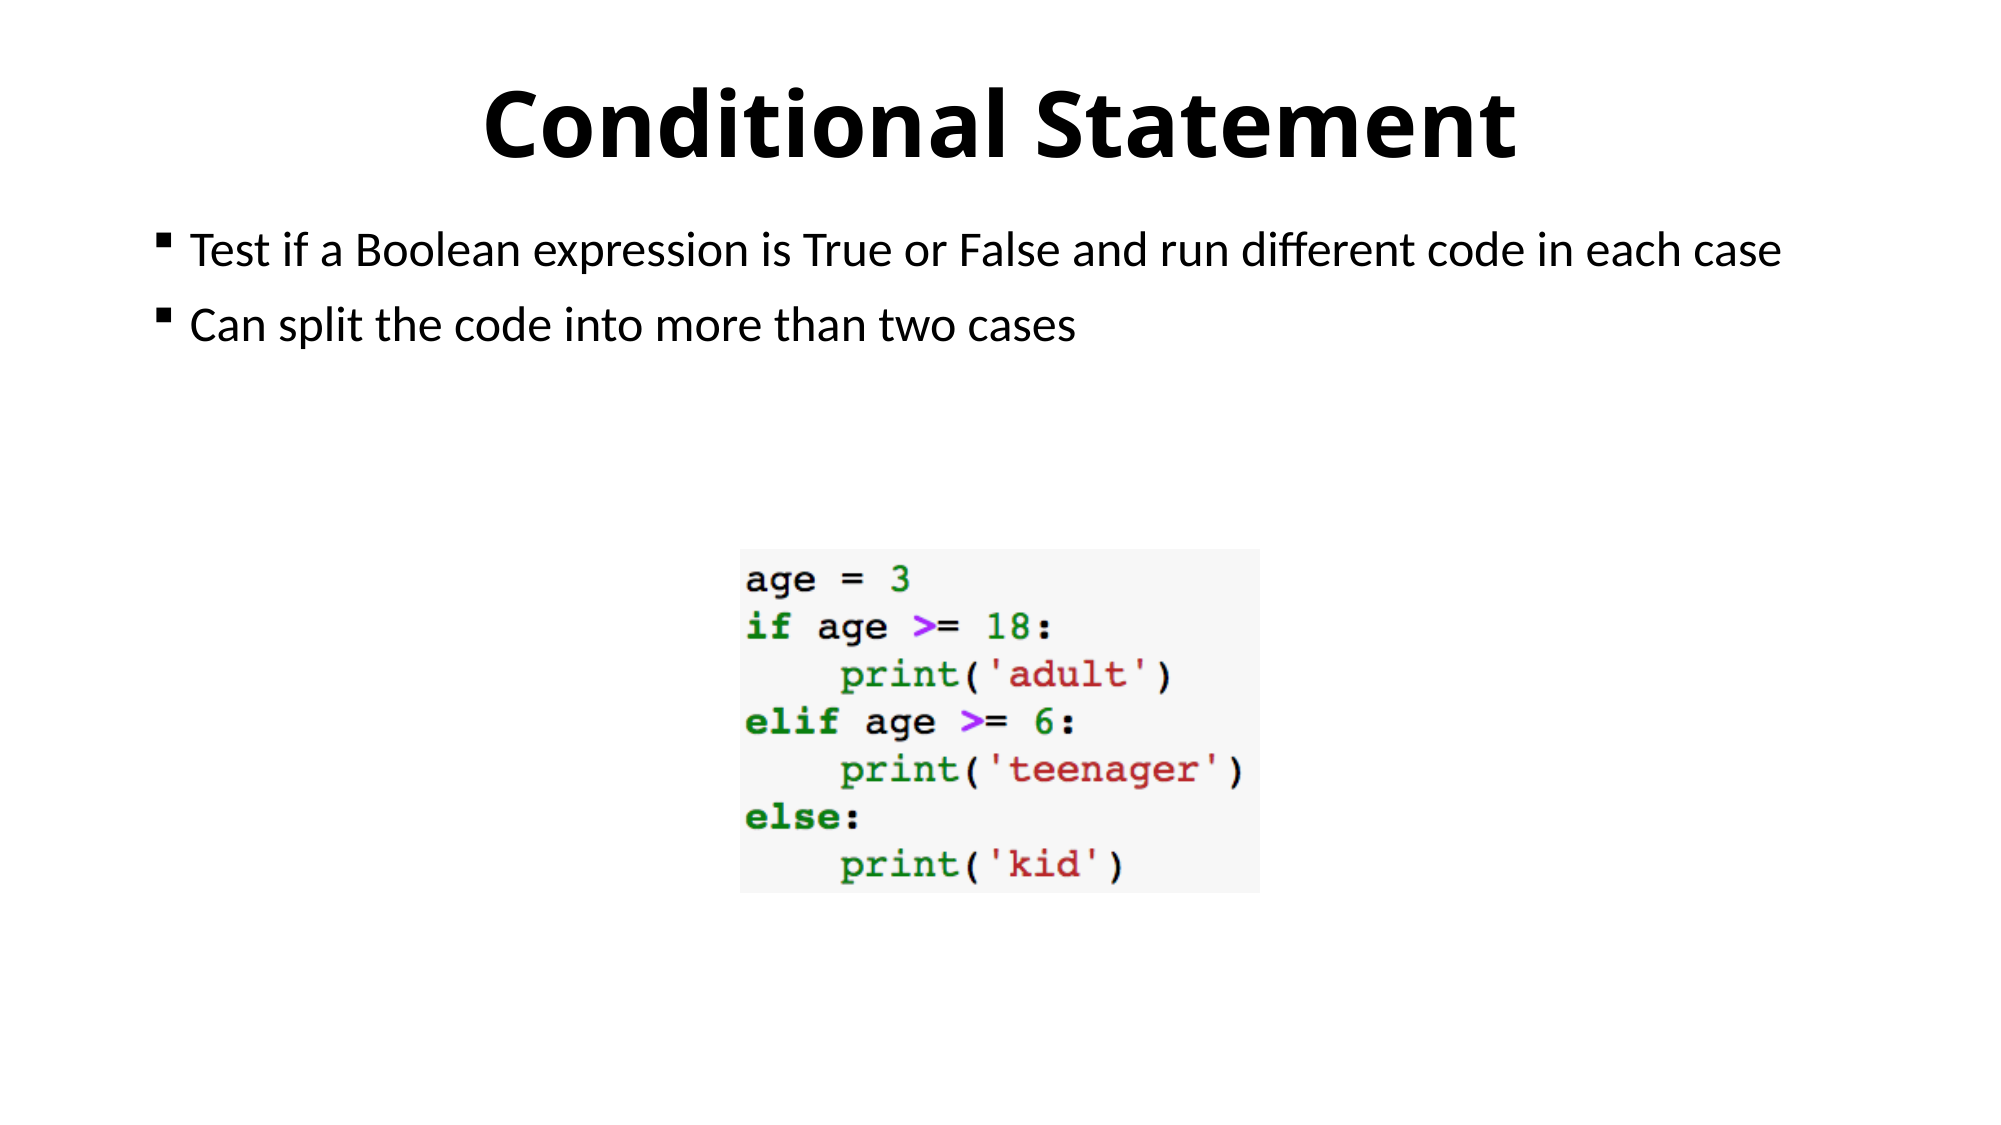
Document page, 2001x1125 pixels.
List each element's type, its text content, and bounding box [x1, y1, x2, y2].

list Test if a Boolean expression is True or False and run different code in each case Can split the code into more than two cases [137, 215, 1863, 1050]
title Conditional Statement [137, 59, 1863, 196]
picture [739, 549, 1260, 893]
